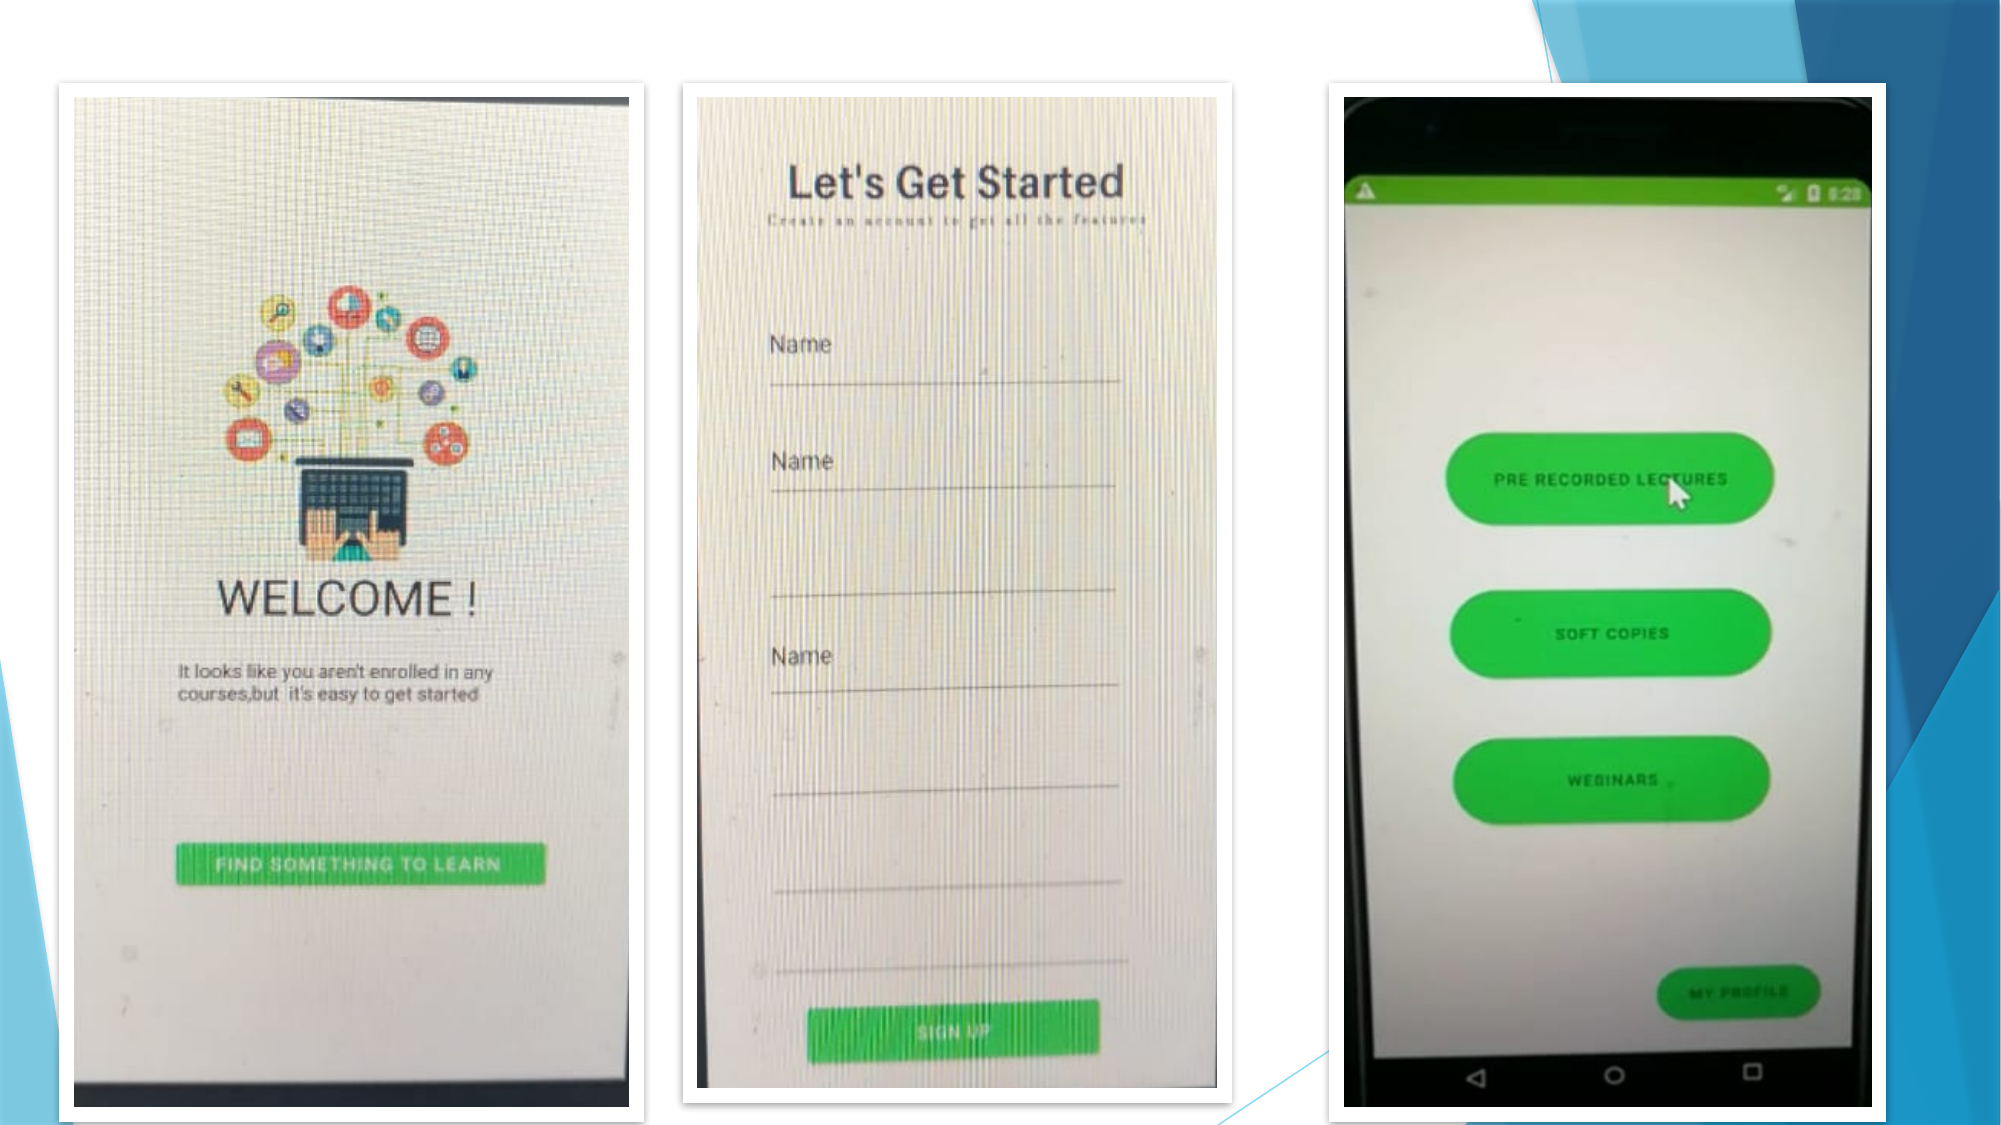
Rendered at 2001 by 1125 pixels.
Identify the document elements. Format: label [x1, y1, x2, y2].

picture [696, 96, 1218, 1089]
picture [73, 96, 631, 1108]
picture [1343, 96, 1873, 1108]
